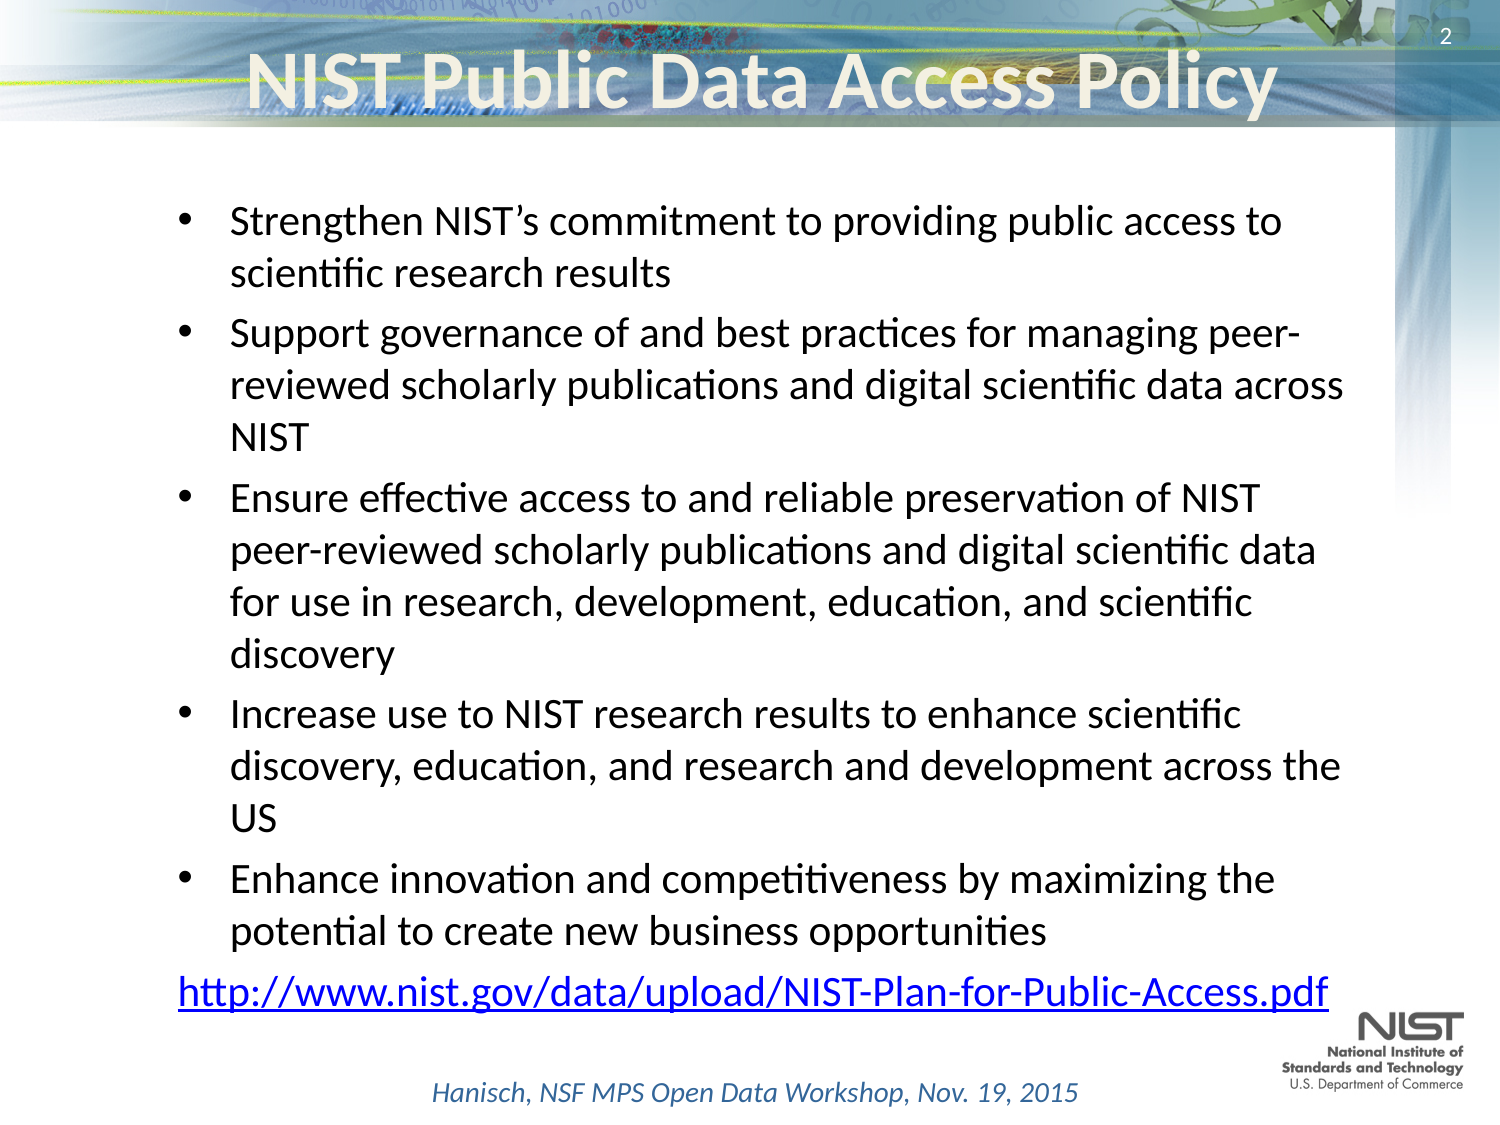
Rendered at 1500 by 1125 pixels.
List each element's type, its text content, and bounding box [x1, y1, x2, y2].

title NIST Public Data Access Policy [174, 12, 1350, 138]
list Strengthen NIST’s commitment to providing public access to scientific research results Support governance of and best practices for managing peer-reviewed scholarly publications and digital scientific data across NIST Ensure effective access to and reliable preservation of NIST peer-reviewed scholarly publications and digital scientific data for use in research, development, education, and scientific discovery Increase use to NIST research results to enhance scientific discovery, education, and research and development across the US Enhance innovation and competitiveness by maximizing the potential to create new business opportunities http://www.nist.gov/data/upload/NIST-Plan-for-Public-Access.pdf [162, 184, 1368, 1029]
picture [0, 0, 1500, 1125]
slide_number 1 [1424, 12, 1500, 73]
